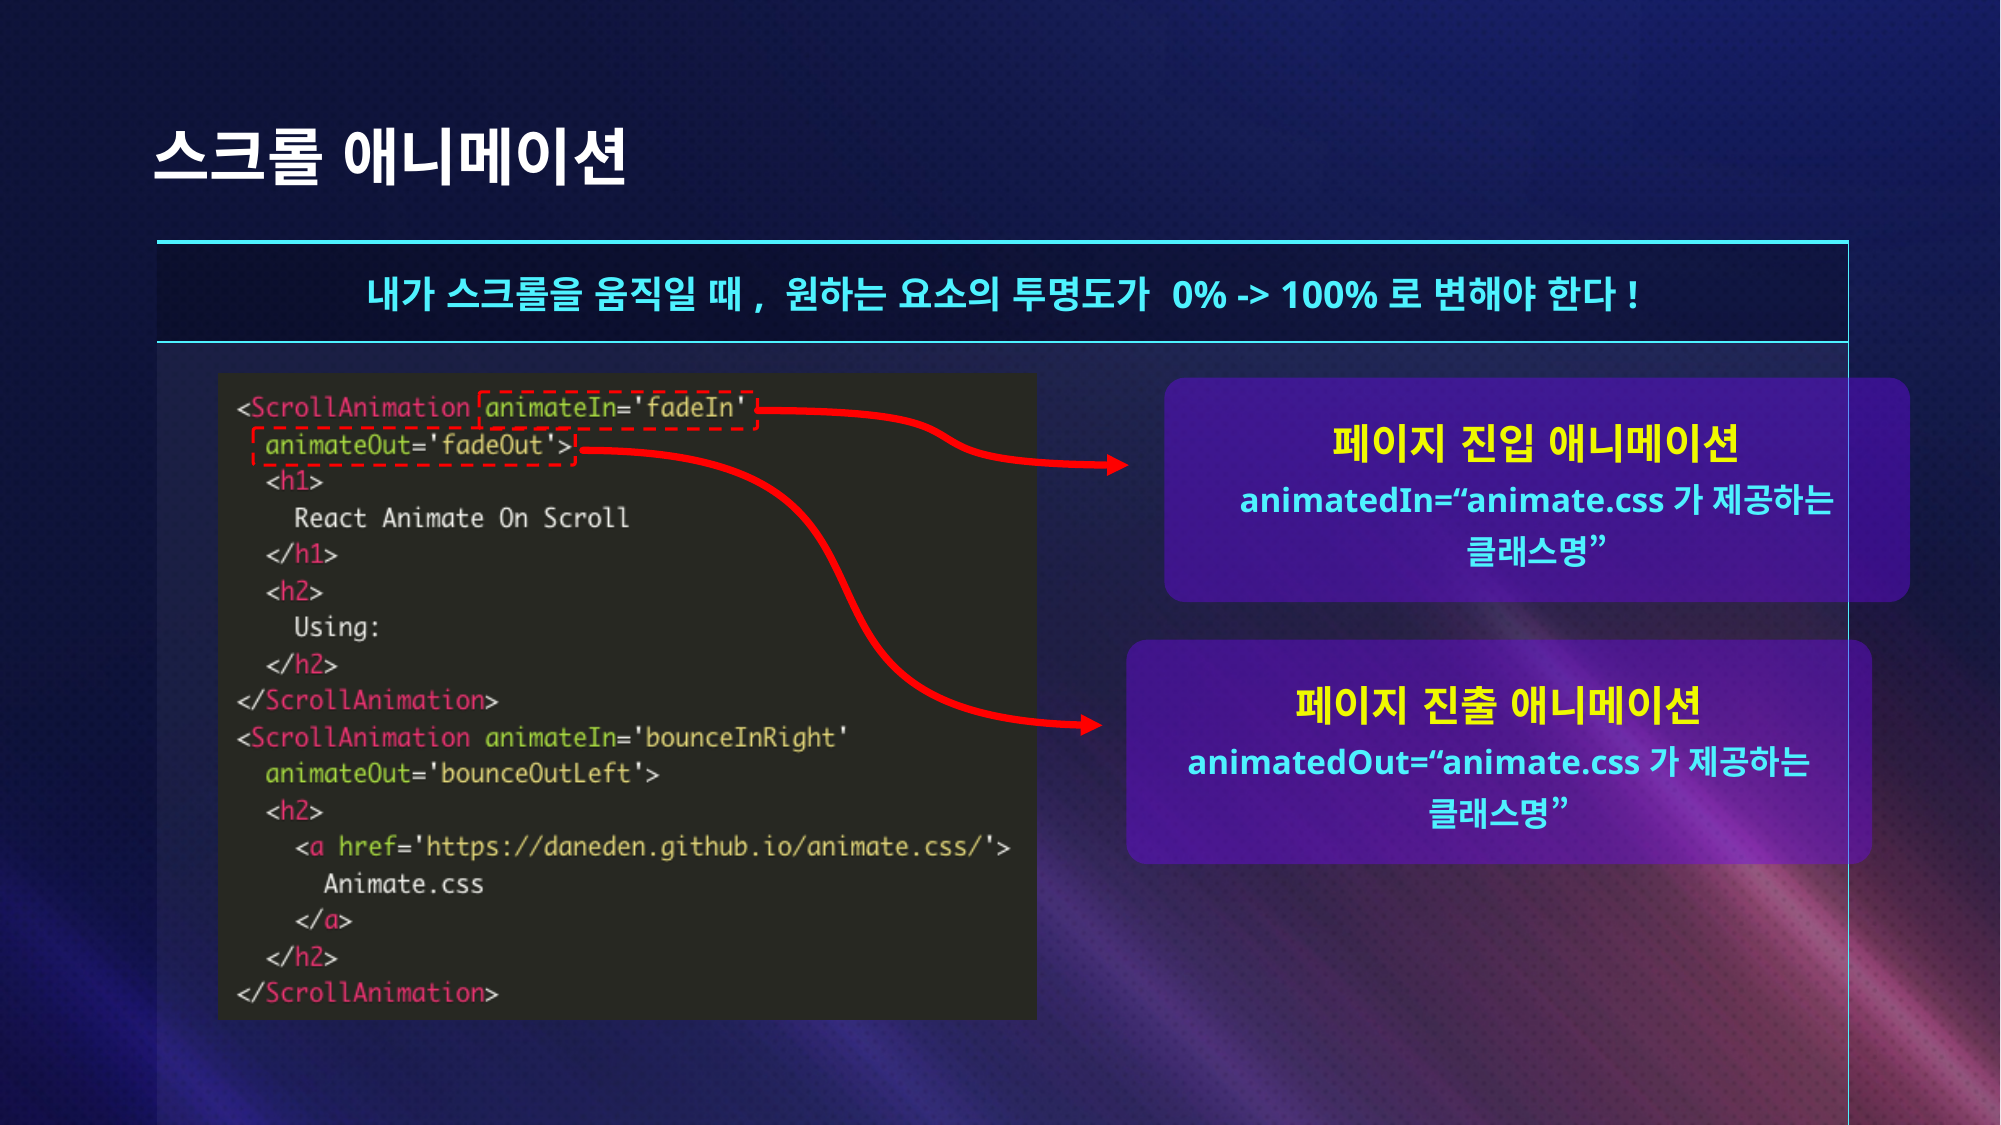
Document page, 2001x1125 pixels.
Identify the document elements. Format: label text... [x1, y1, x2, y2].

picture [0, 0, 2001, 1125]
table_cell [157, 343, 1848, 1125]
picture [218, 373, 1037, 1020]
text_box 페이지 진출 애니메이션 animatedOut=“animate.css가 제공하는 클래스명” [1125, 638, 1874, 866]
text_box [582, 450, 1103, 726]
text_box 페이지 진입 애니메이션 animatedIn=“animate.css가 제공하는 클래스명” [1163, 376, 1912, 604]
table_header 내가 스크롤을 움직일 때, 원하는 요소의 투명도가 0% -> 100%로 변해야 한다! [157, 244, 1848, 341]
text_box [757, 410, 1129, 466]
title 스크롤 애니메이션 [137, 105, 1863, 216]
